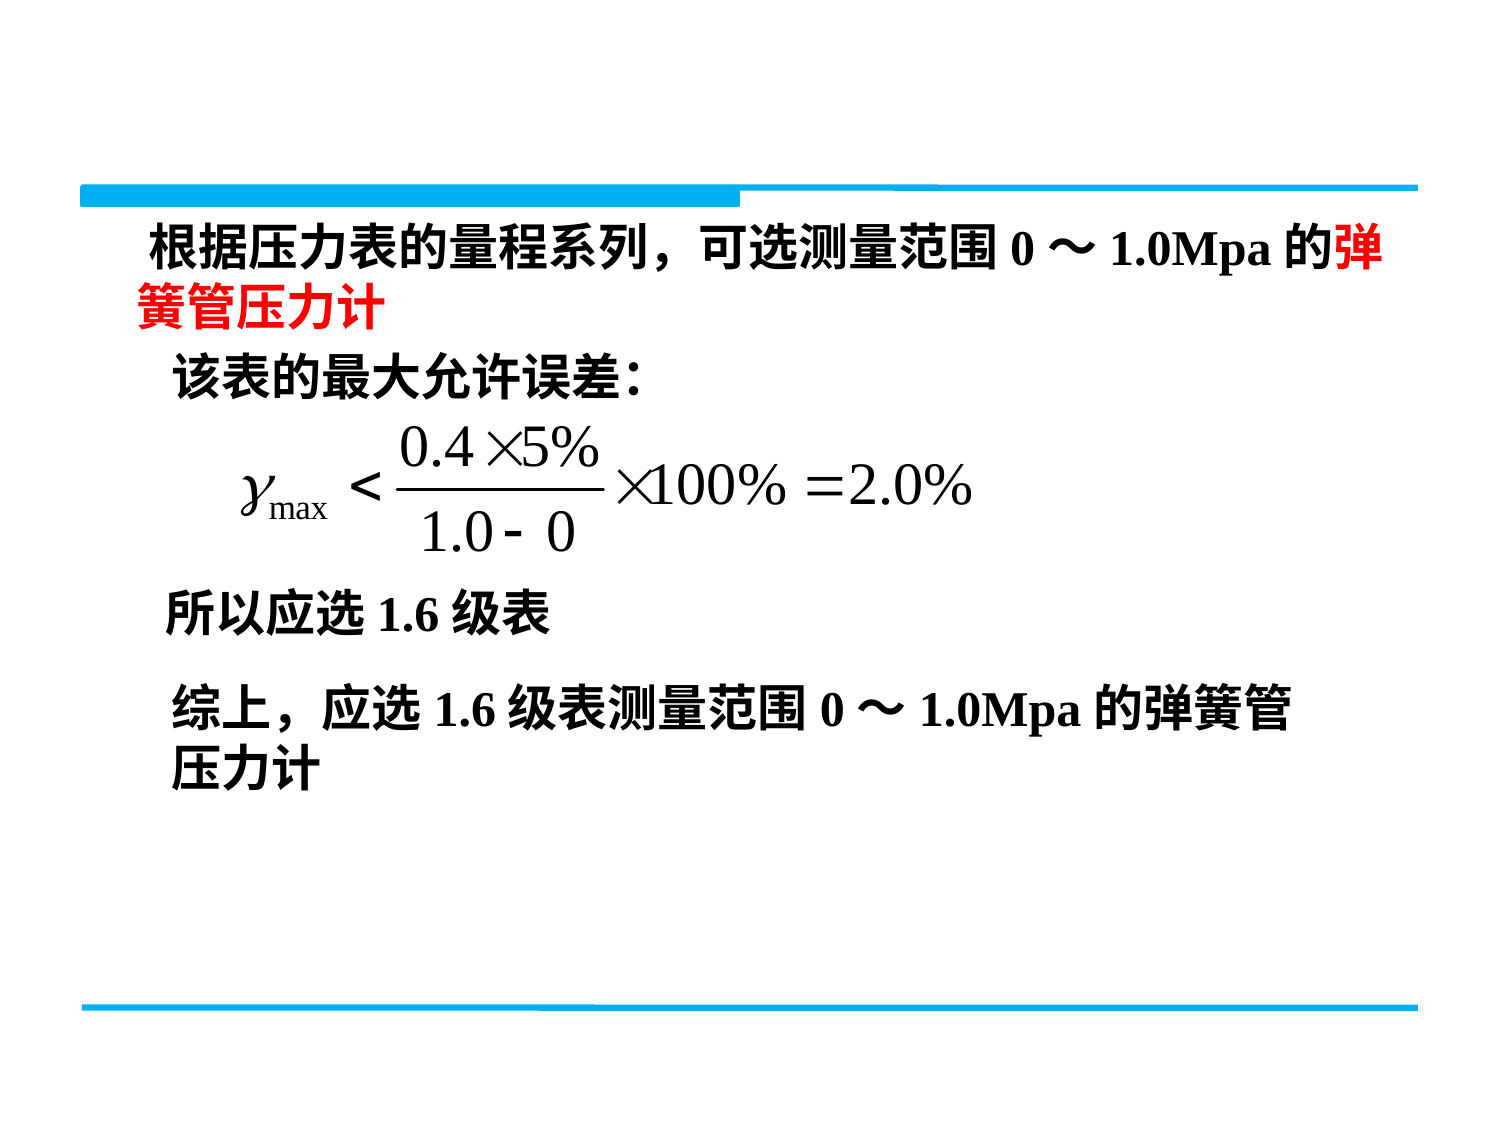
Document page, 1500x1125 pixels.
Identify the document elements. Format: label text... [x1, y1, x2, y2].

text_box 综上，应选1.6级表测量范围0～1.0Mpa的弹簧管压力计 [100, 668, 1341, 917]
text_box 该表的最大允许误差： [88, 338, 869, 433]
list 根据压力表的量程系列，可选测量范围0～1.0Mpa的弹簧管压力计 [64, 208, 1415, 338]
text_box 所以应选1.6级表 [149, 574, 998, 668]
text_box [229, 408, 985, 565]
